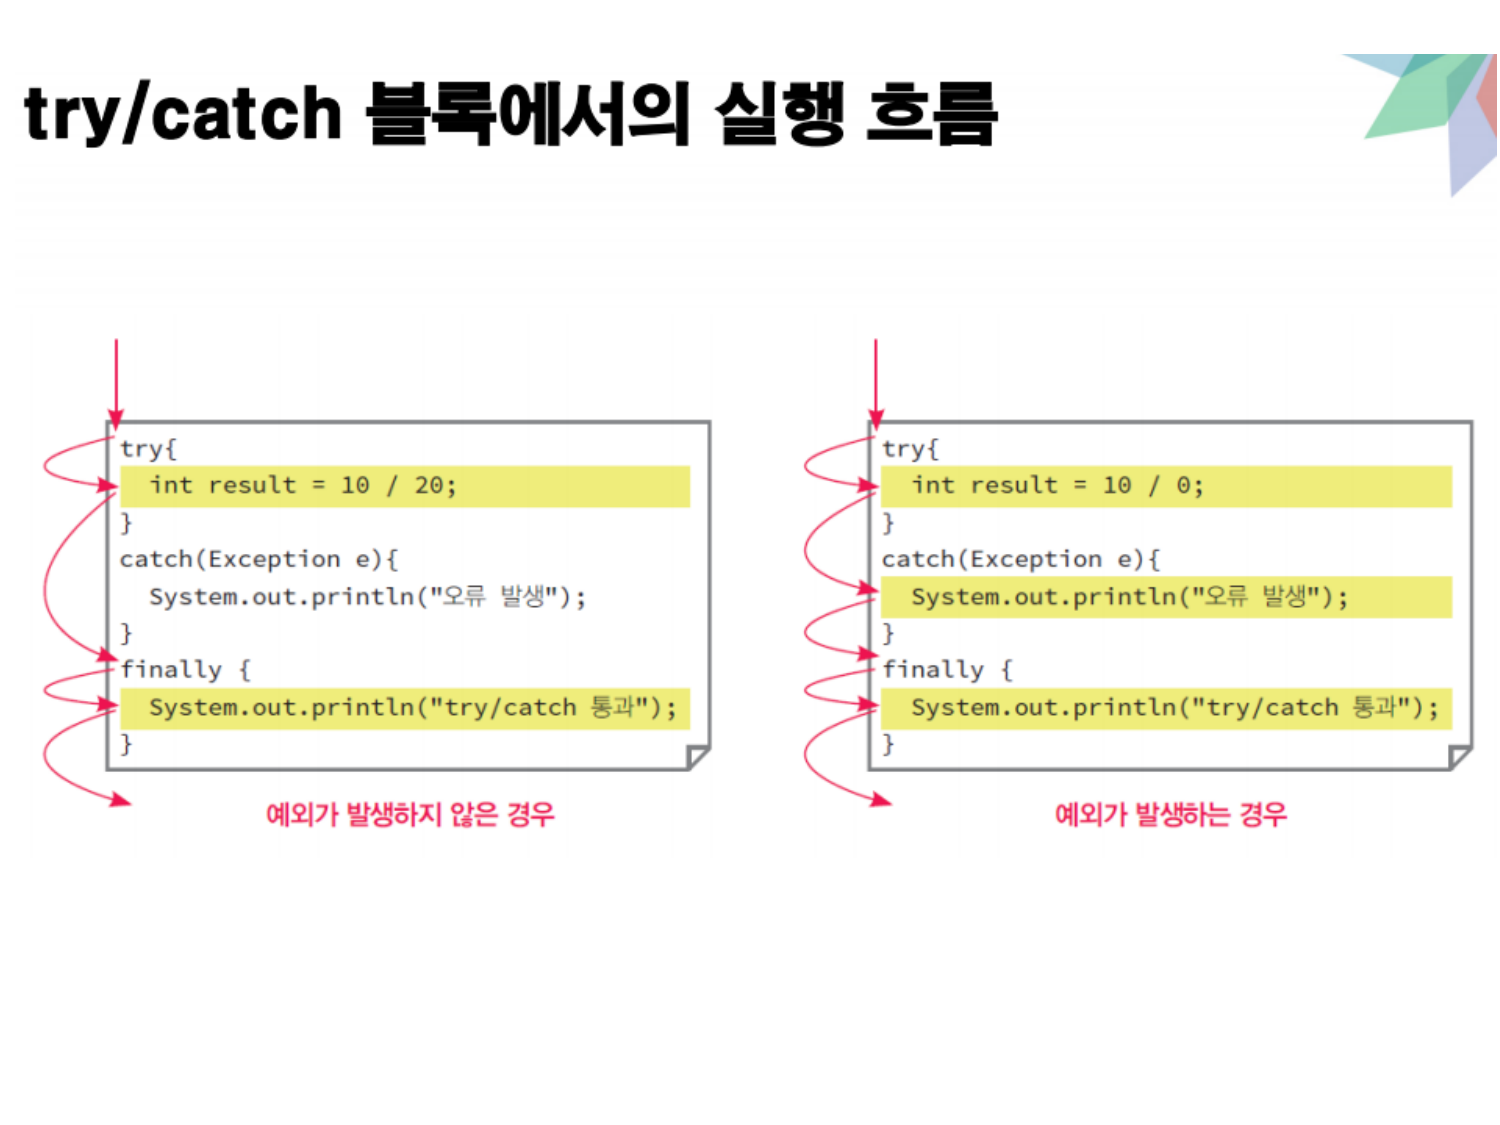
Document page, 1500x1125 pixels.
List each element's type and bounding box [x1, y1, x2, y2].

picture [14, 54, 1497, 858]
